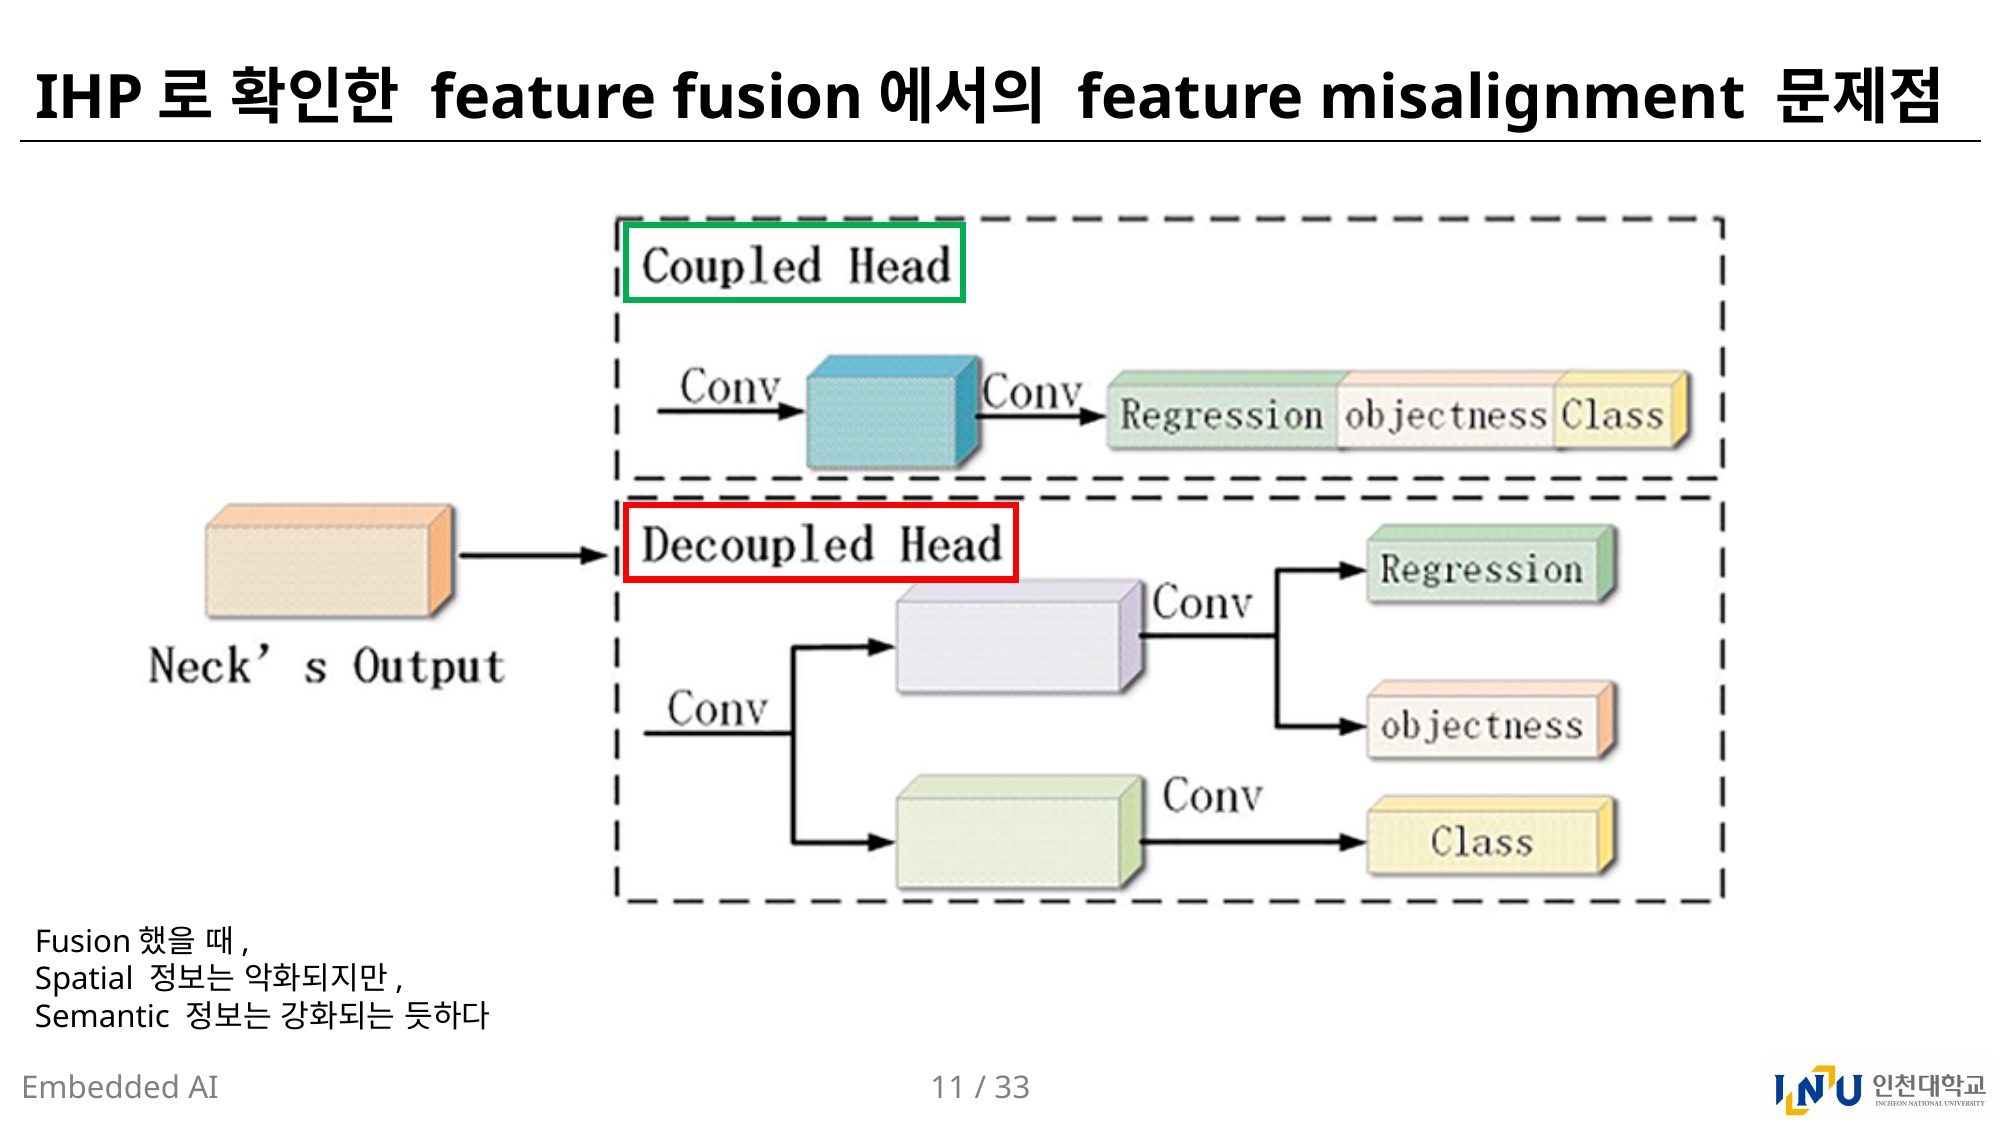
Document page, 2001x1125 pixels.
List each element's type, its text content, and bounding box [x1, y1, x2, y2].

text_box Fusion했을 때, Spatial 정보는 악화되지만, Semantic 정보는 강화되는 듯하다 [19, 913, 861, 1041]
title IHP로 확인한 feature fusion에서의 feature misalignment 문제점 [20, 9, 1981, 141]
picture [1766, 1055, 1994, 1120]
picture [136, 211, 1729, 914]
